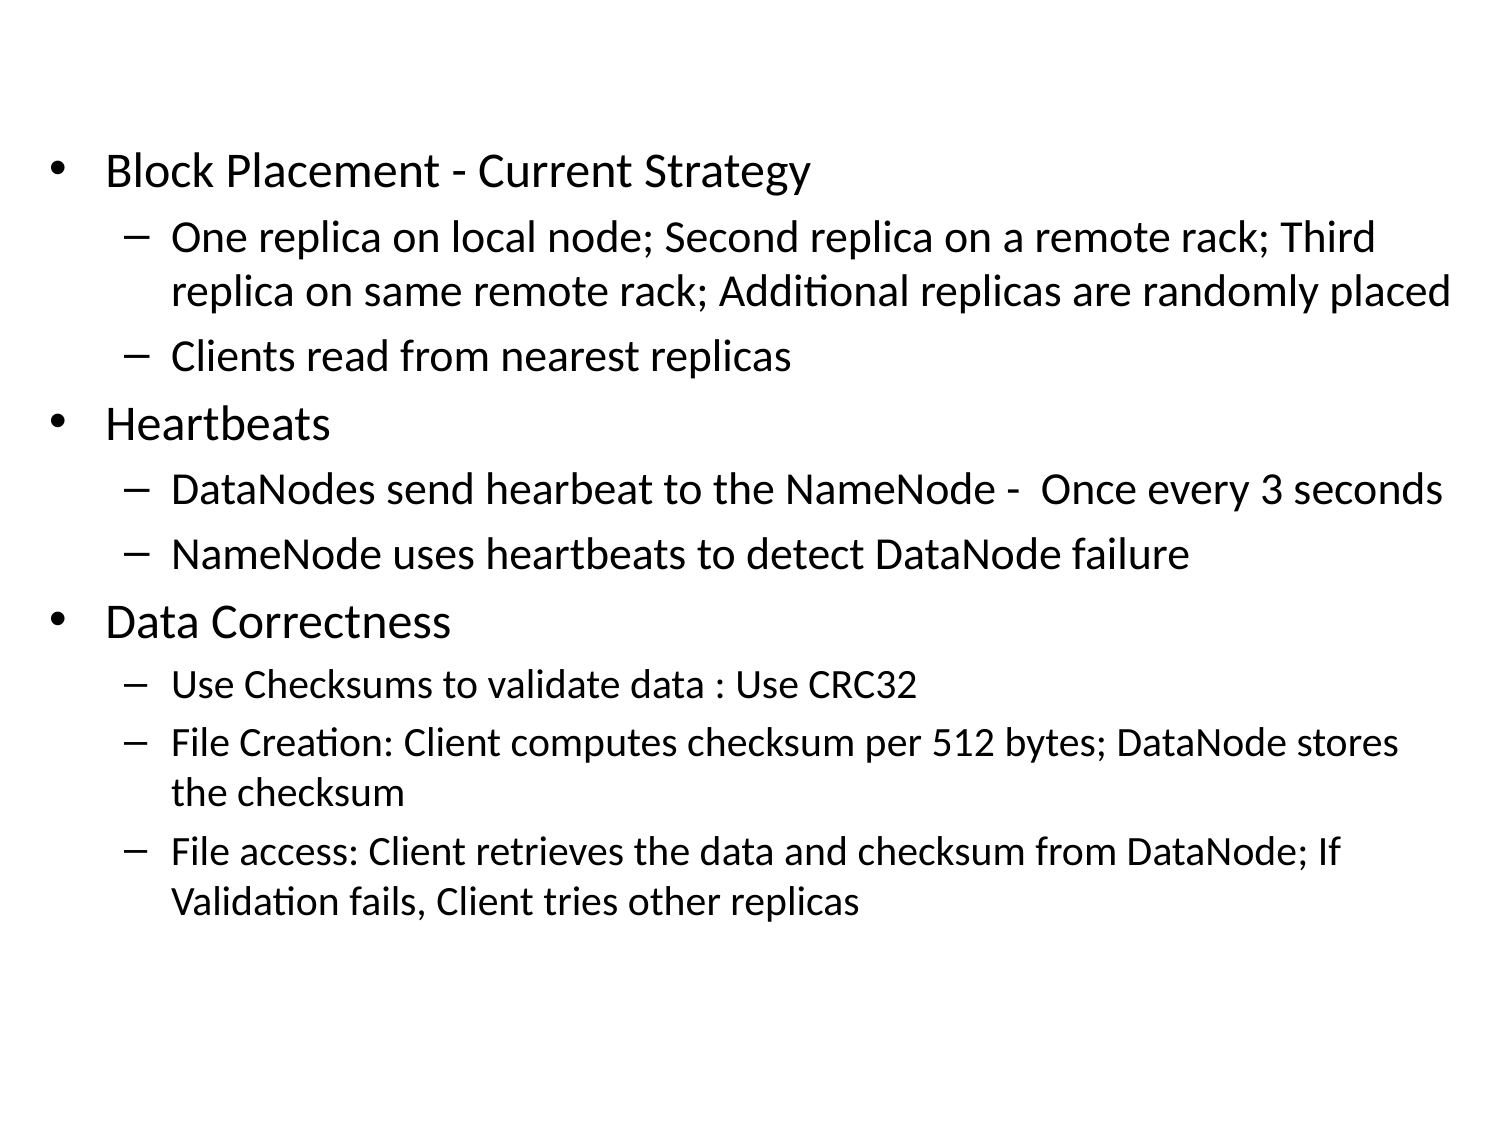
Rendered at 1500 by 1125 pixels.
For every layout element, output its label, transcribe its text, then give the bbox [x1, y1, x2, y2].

list Block Placement - Current Strategy One replica on local node; Second replica on a remote rack; Third replica on same remote rack; Additional replicas are randomly placed Clients read from nearest replicas Heartbeats DataNodes send hearbeat to the NameNode - Once every 3 seconds NameNode uses heartbeats to detect DataNode failure Data Correctness Use Checksums to validate data : Use CRC32 File Creation: Client computes checksum per 512 bytes; DataNode stores the checksum File access: Client retrieves the data and checksum from DataNode; If Validation fails, Client tries other replicas [34, 129, 1478, 1007]
